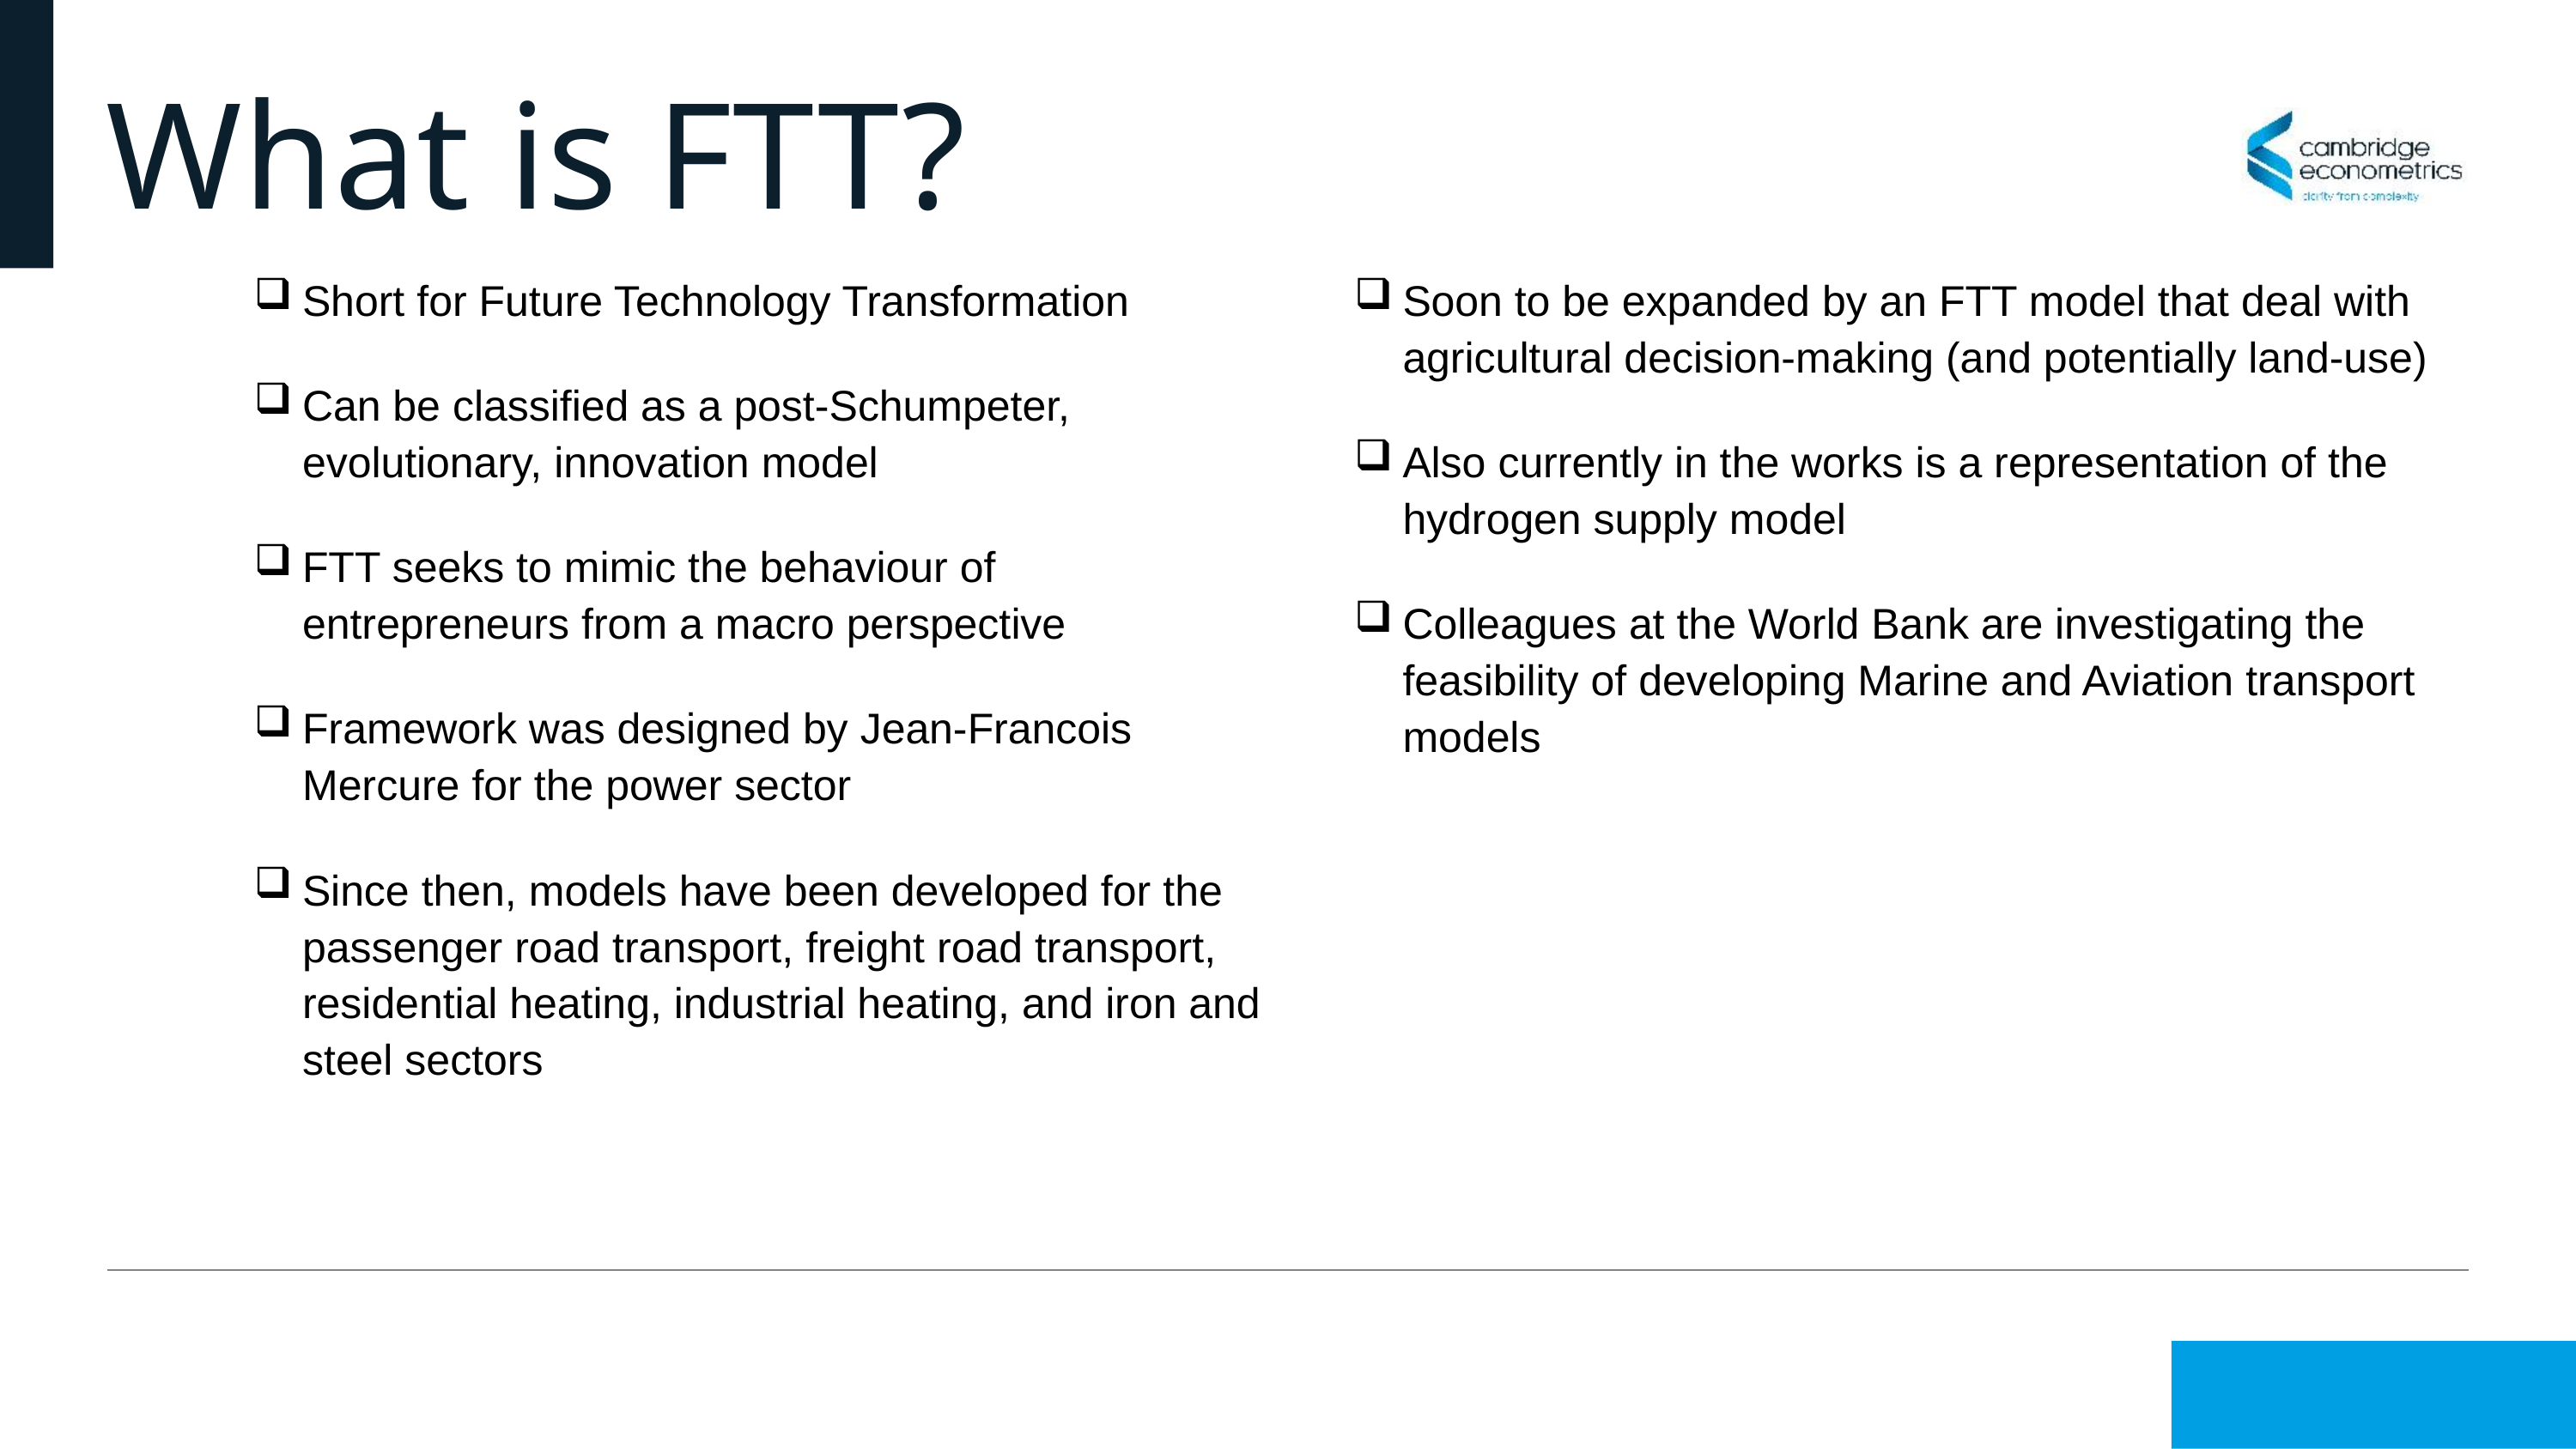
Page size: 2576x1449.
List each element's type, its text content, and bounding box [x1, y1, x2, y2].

picture [2241, 107, 2469, 206]
title What is FTT? [106, 82, 2135, 269]
list Soon to be expanded by an FTT model that deal with agricultural decision-making (and potentially land-use) Also currently in the works is a representation of the hydrogen supply model Colleagues at the World Bank are investigating the feasibility of developing Marine and Aviation transport models [1354, 268, 2521, 1094]
list Short for Future Technology Transformation Can be classified as a post-Schumpeter, evolutionary, innovation model FTT seeks to mimic the behaviour of entrepreneurs from a macro perspective Framework was designed by Jean-Francois Mercure for the power sector Since then, models have been developed for the passenger road transport, freight road transport, residential heating, industrial heating, and iron and steel sectors [253, 268, 1264, 1197]
